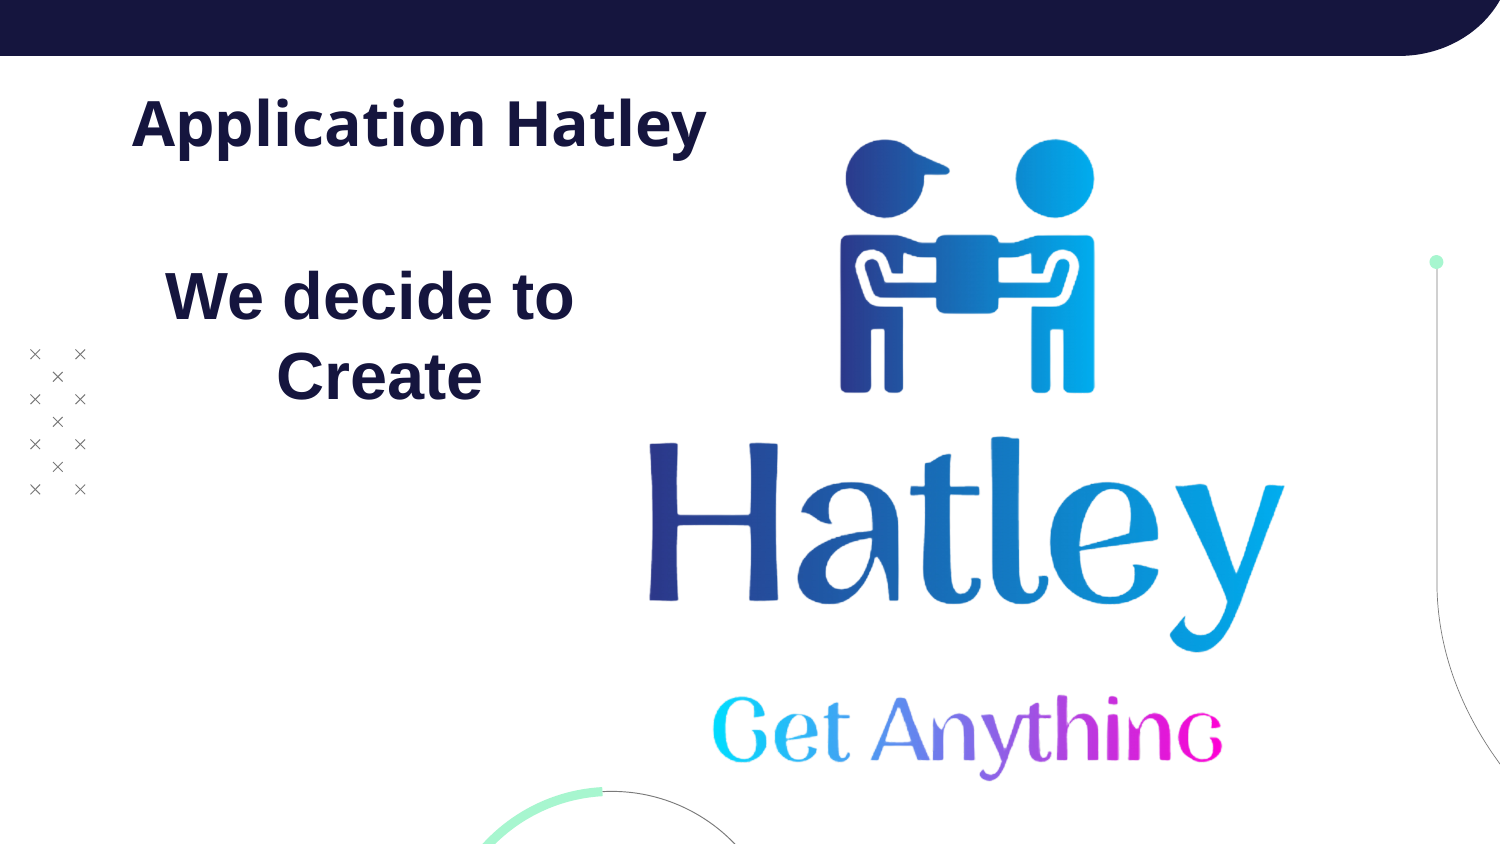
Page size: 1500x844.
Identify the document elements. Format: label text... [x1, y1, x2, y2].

picture [627, 115, 1303, 783]
text_box We decide to Create [33, 245, 622, 420]
title Application Hatley [116, 68, 1383, 164]
